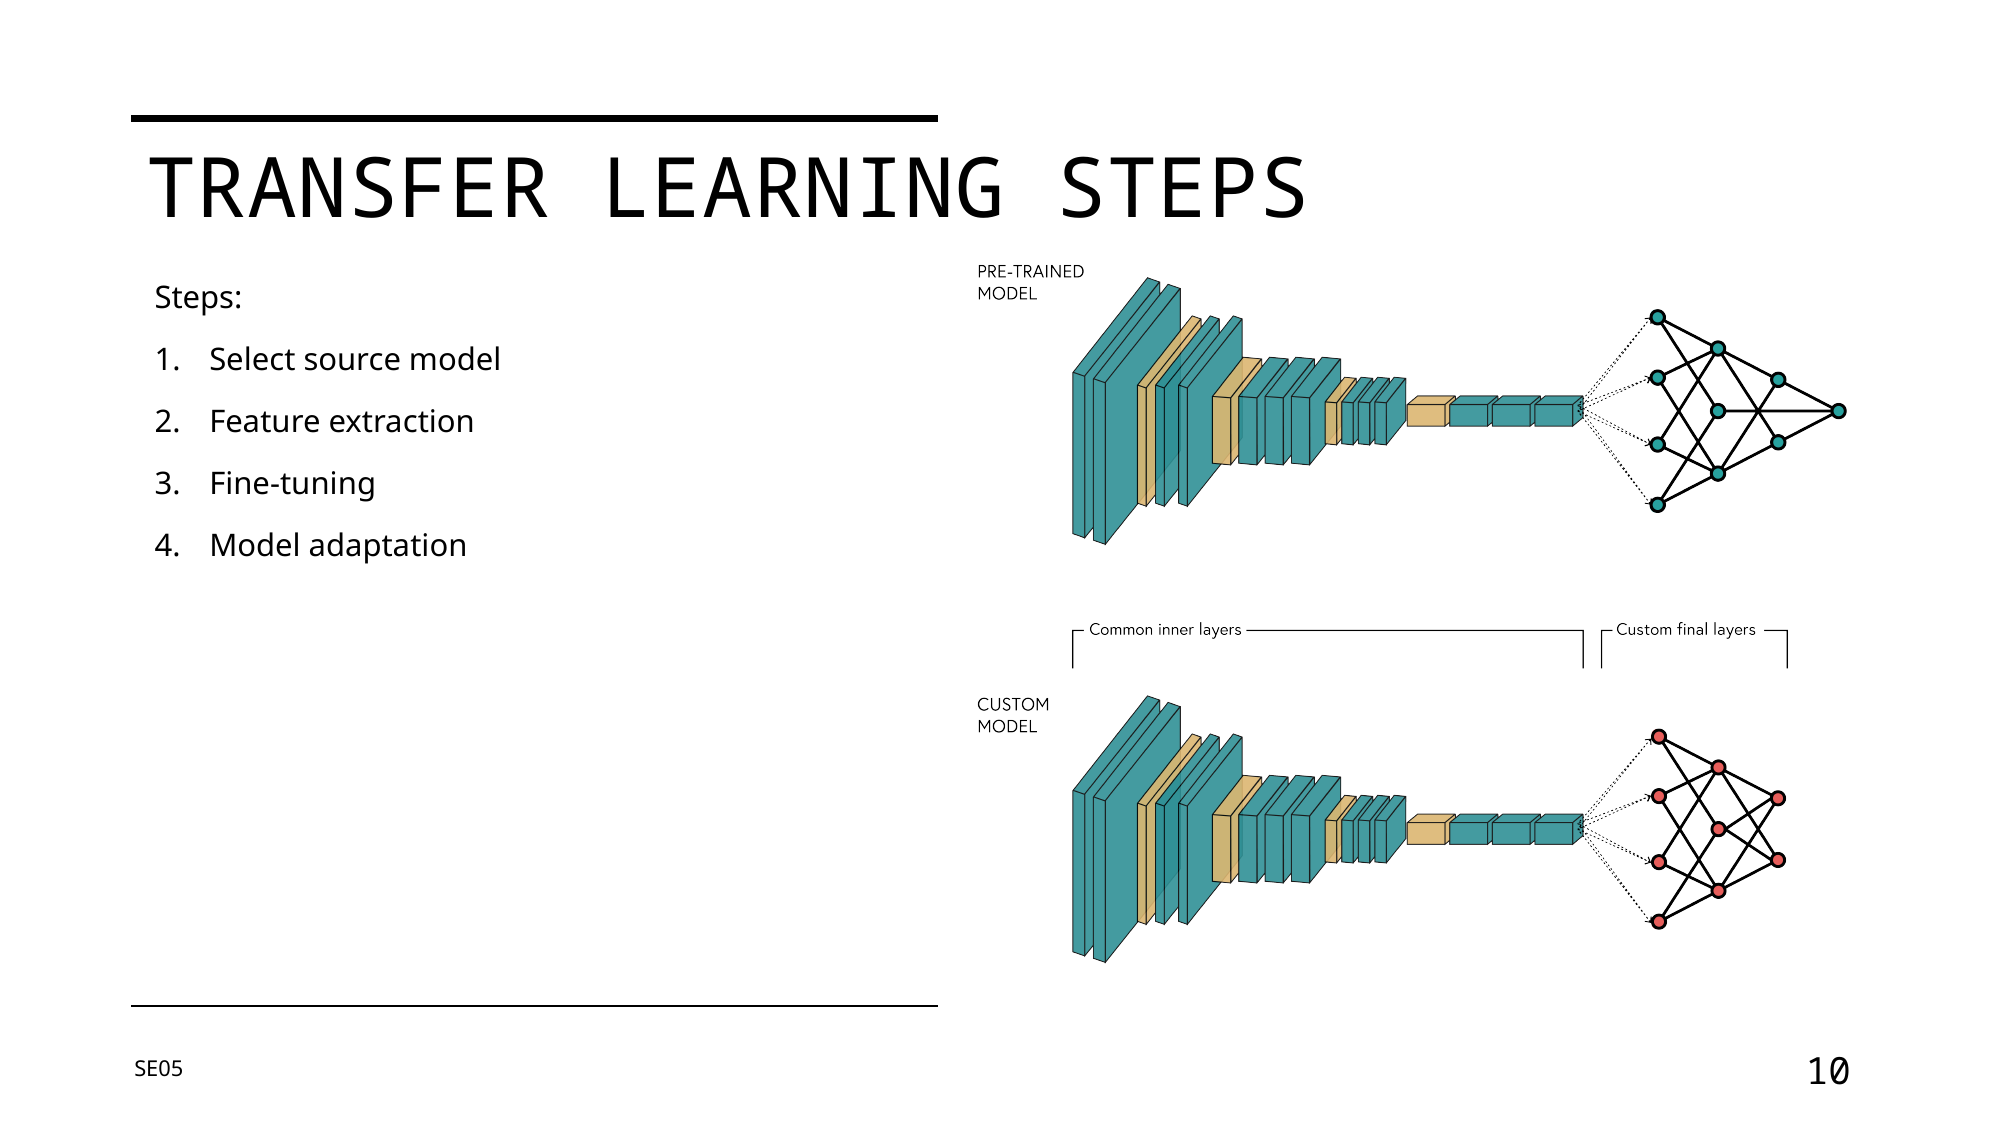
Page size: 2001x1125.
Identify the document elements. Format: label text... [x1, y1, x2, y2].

text_box Transfer learning steps [131, 126, 1530, 378]
picture [977, 262, 1847, 964]
text_box SE05 [119, 1038, 865, 1098]
text_box 10 [1791, 1042, 1902, 1103]
